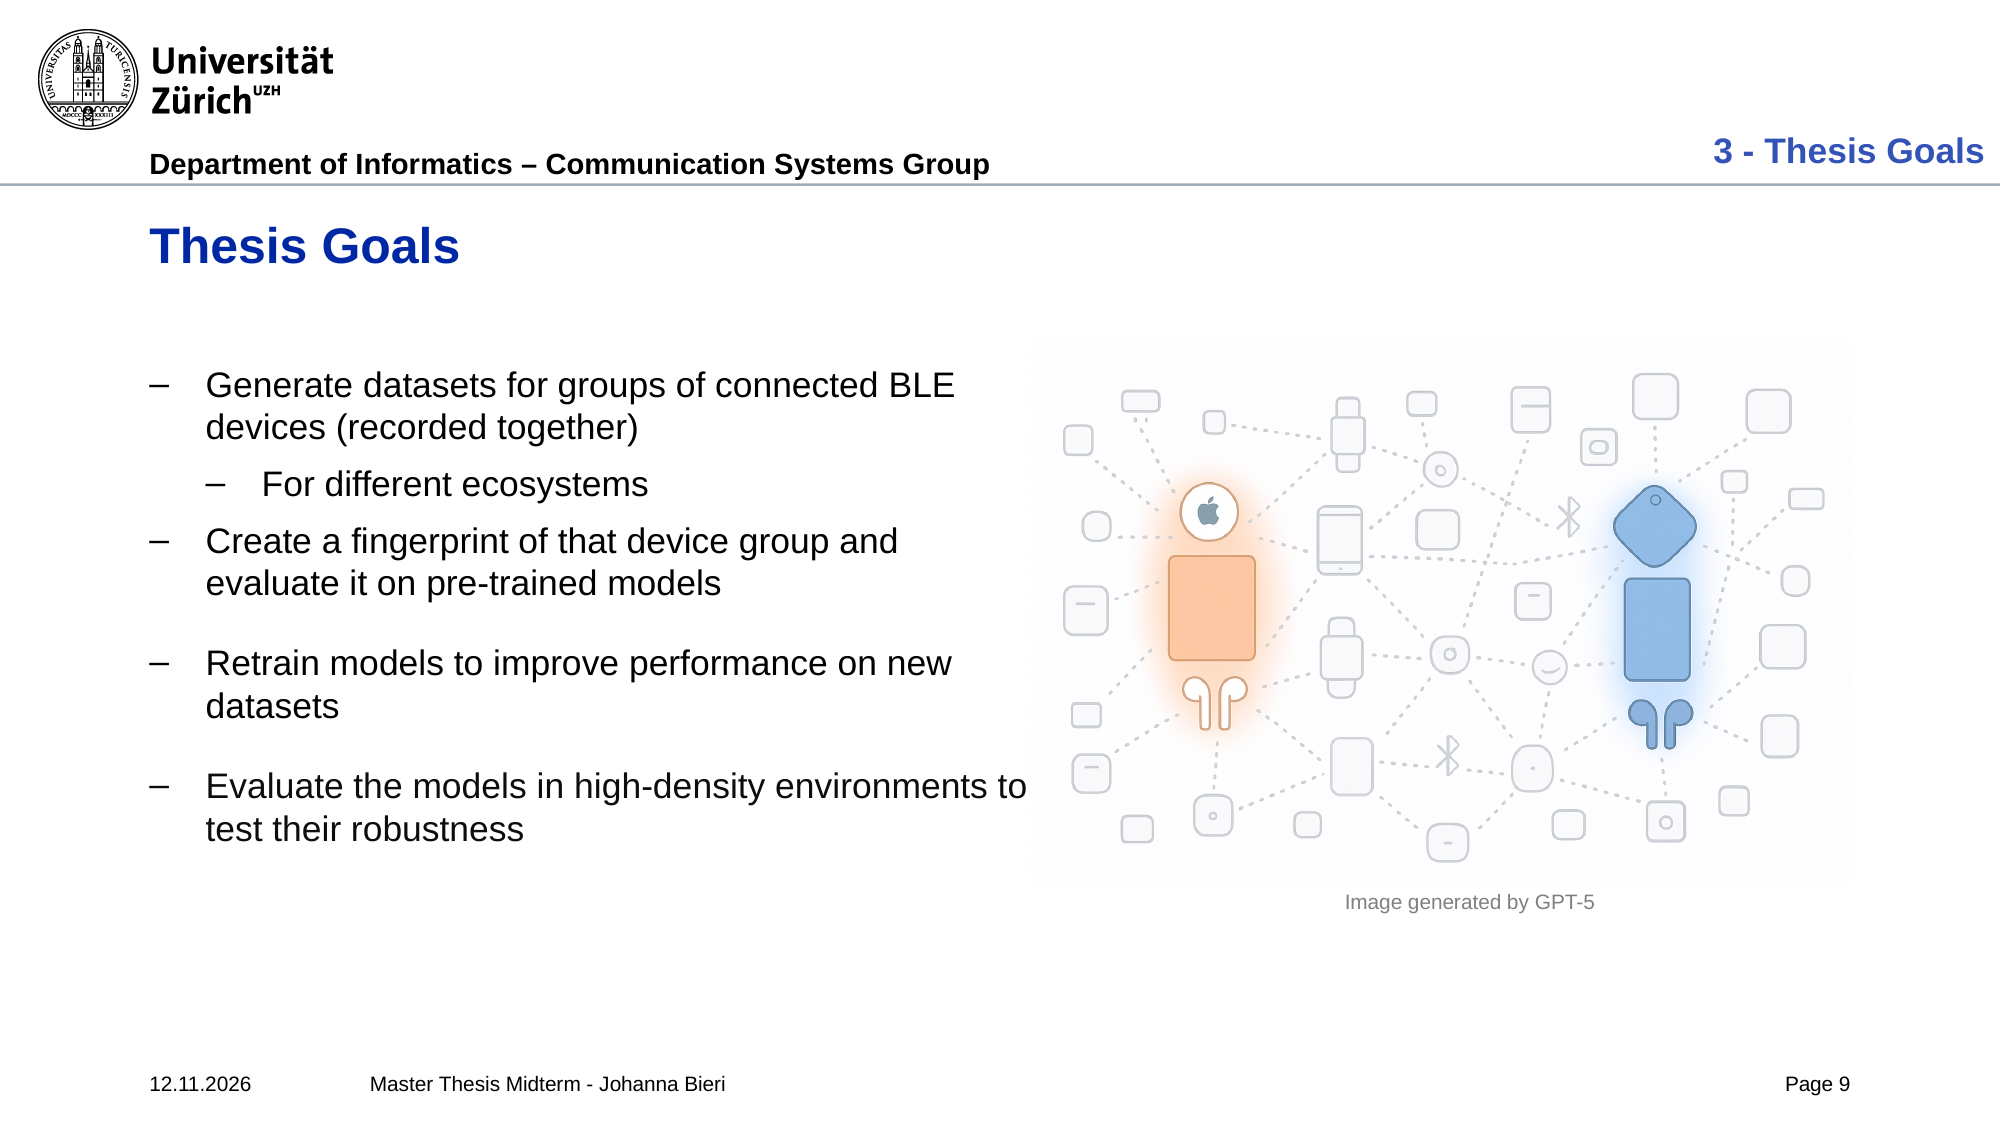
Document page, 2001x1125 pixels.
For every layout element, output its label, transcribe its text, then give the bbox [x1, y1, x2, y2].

footer Master Thesis Midterm - Johanna Bieri [369, 1070, 1520, 1106]
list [1029, 337, 1851, 886]
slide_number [149, 1070, 354, 1106]
slide_number Page 9 [1714, 1070, 1851, 1106]
title Thesis Goals [149, 208, 1851, 338]
list Generate datasets for groups of connected BLE devices (recorded together) For different ecosystems Create a fingerprint of that device group and evaluate it on pre-trained models Retrain models to improve performance on new datasets Evaluate the models in high-density environments to test their robustness [149, 361, 1030, 1000]
picture [32, 23, 339, 136]
text_box 3 - Thesis Goals [1590, 120, 2000, 178]
text_box Image generated by GPT-5 [1330, 894, 1610, 922]
